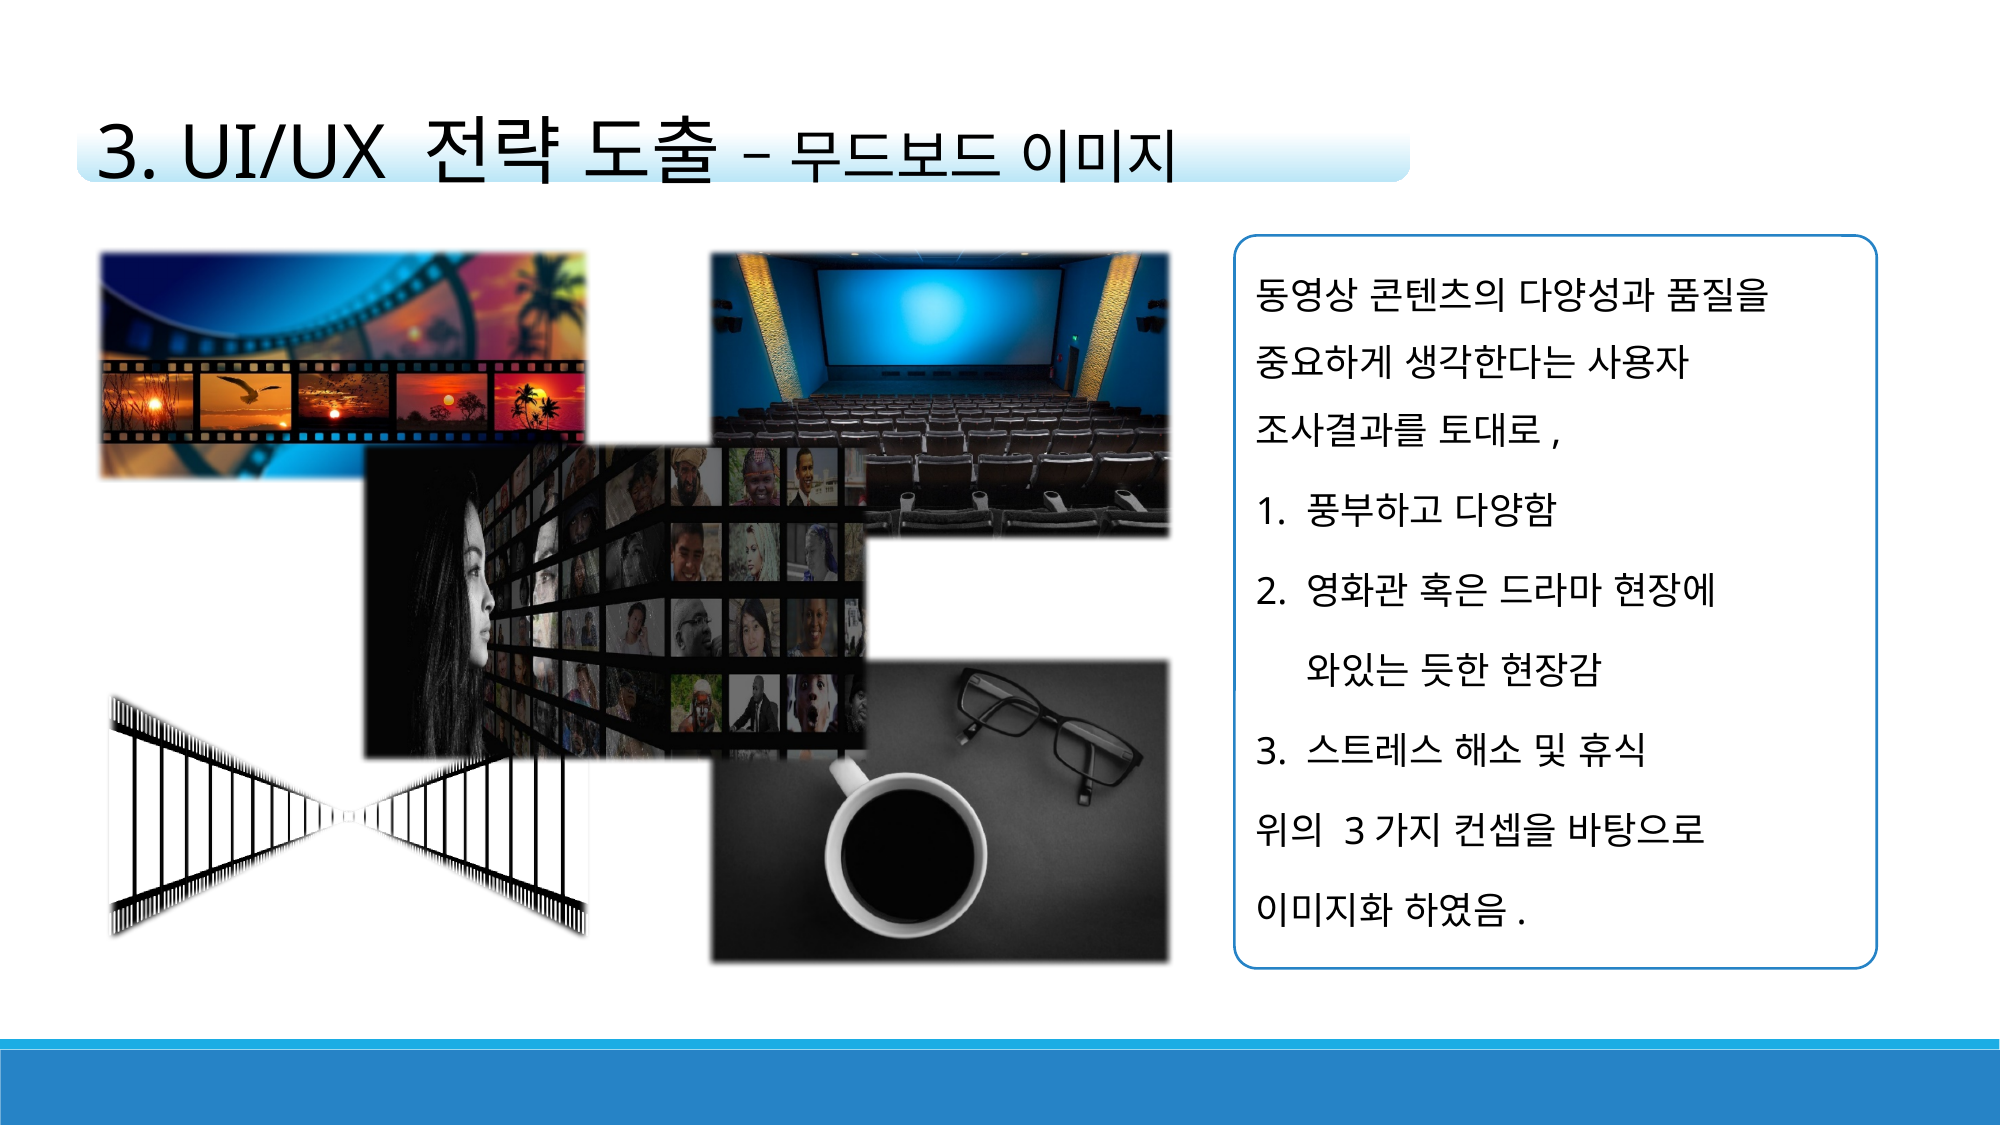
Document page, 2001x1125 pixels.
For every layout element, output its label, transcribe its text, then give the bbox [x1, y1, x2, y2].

text_box 동영상 콘텐츠의 다양성과 품질을 중요하게 생각한다는 사용자 조사결과를 토대로, 풍부하고 다양함 2. 영화관 혹은 드라마 현장에 와있는 듯한 현장감 3. 스트레스 해소 및 휴식 위의 3가지 컨셉을 바탕으로 이미지화 하였음. [1233, 234, 1879, 970]
picture [94, 247, 1176, 969]
text_box 3. UI/UX 전략 도출 – 무드보드 이미지 [75, 68, 1412, 183]
